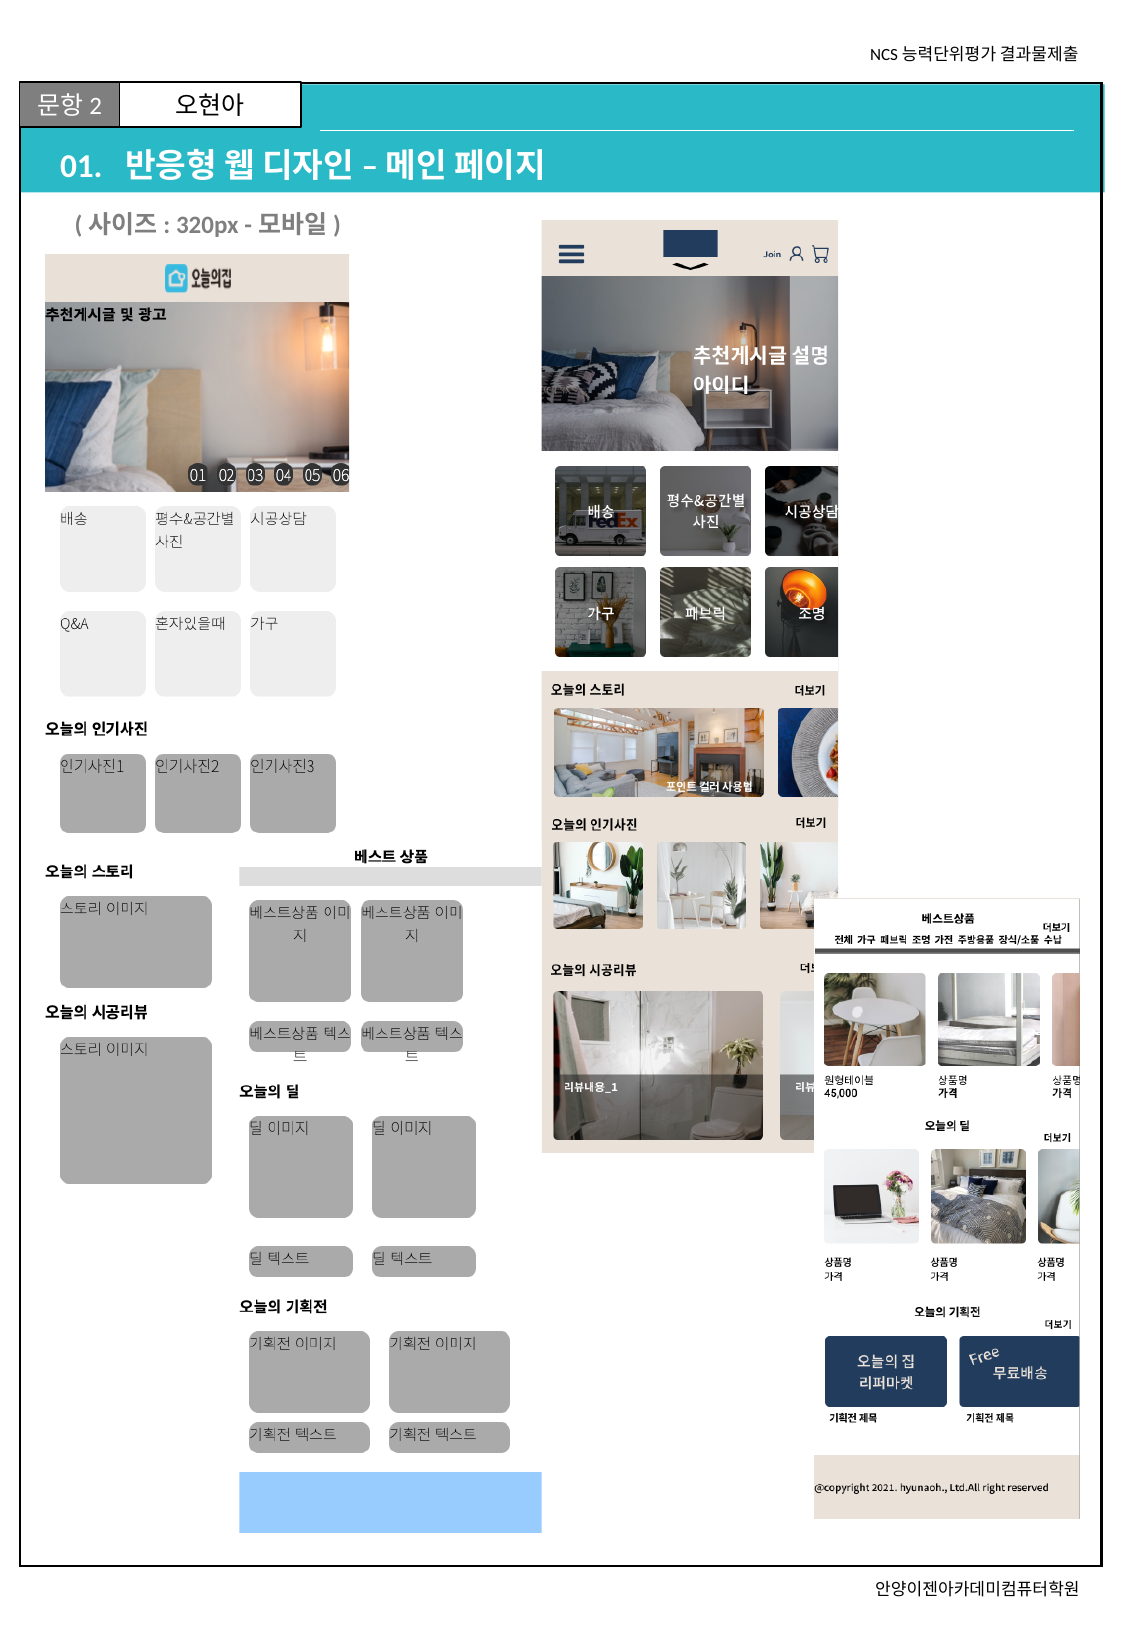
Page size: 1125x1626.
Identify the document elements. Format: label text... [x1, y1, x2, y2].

picture [44, 220, 1081, 1533]
title 01. 반응형 웹 디자인 – 메인 페이지 [45, 141, 1073, 193]
subtitle (사이즈: 320px -모바일) [59, 192, 364, 255]
